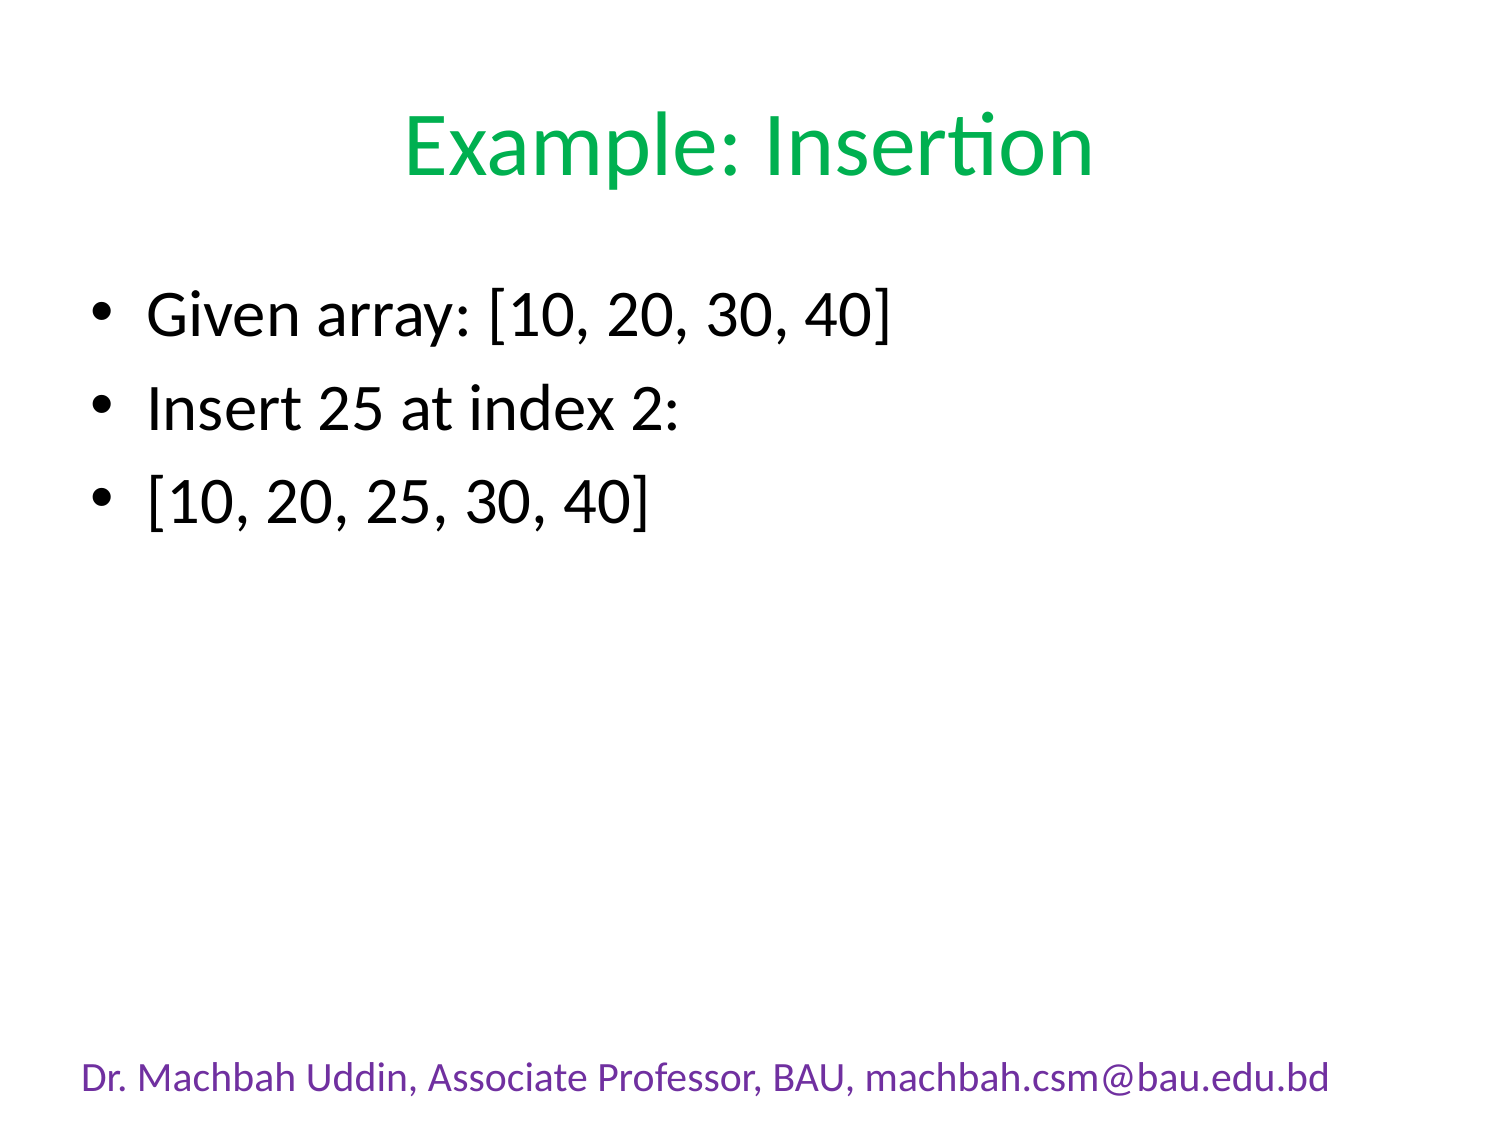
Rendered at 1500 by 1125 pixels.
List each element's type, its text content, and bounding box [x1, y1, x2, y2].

title Example: Insertion [75, 45, 1425, 233]
list Given array: [10, 20, 30, 40] Insert 25 at index 2: [10, 20, 25, 30, 40] [75, 262, 1425, 1005]
